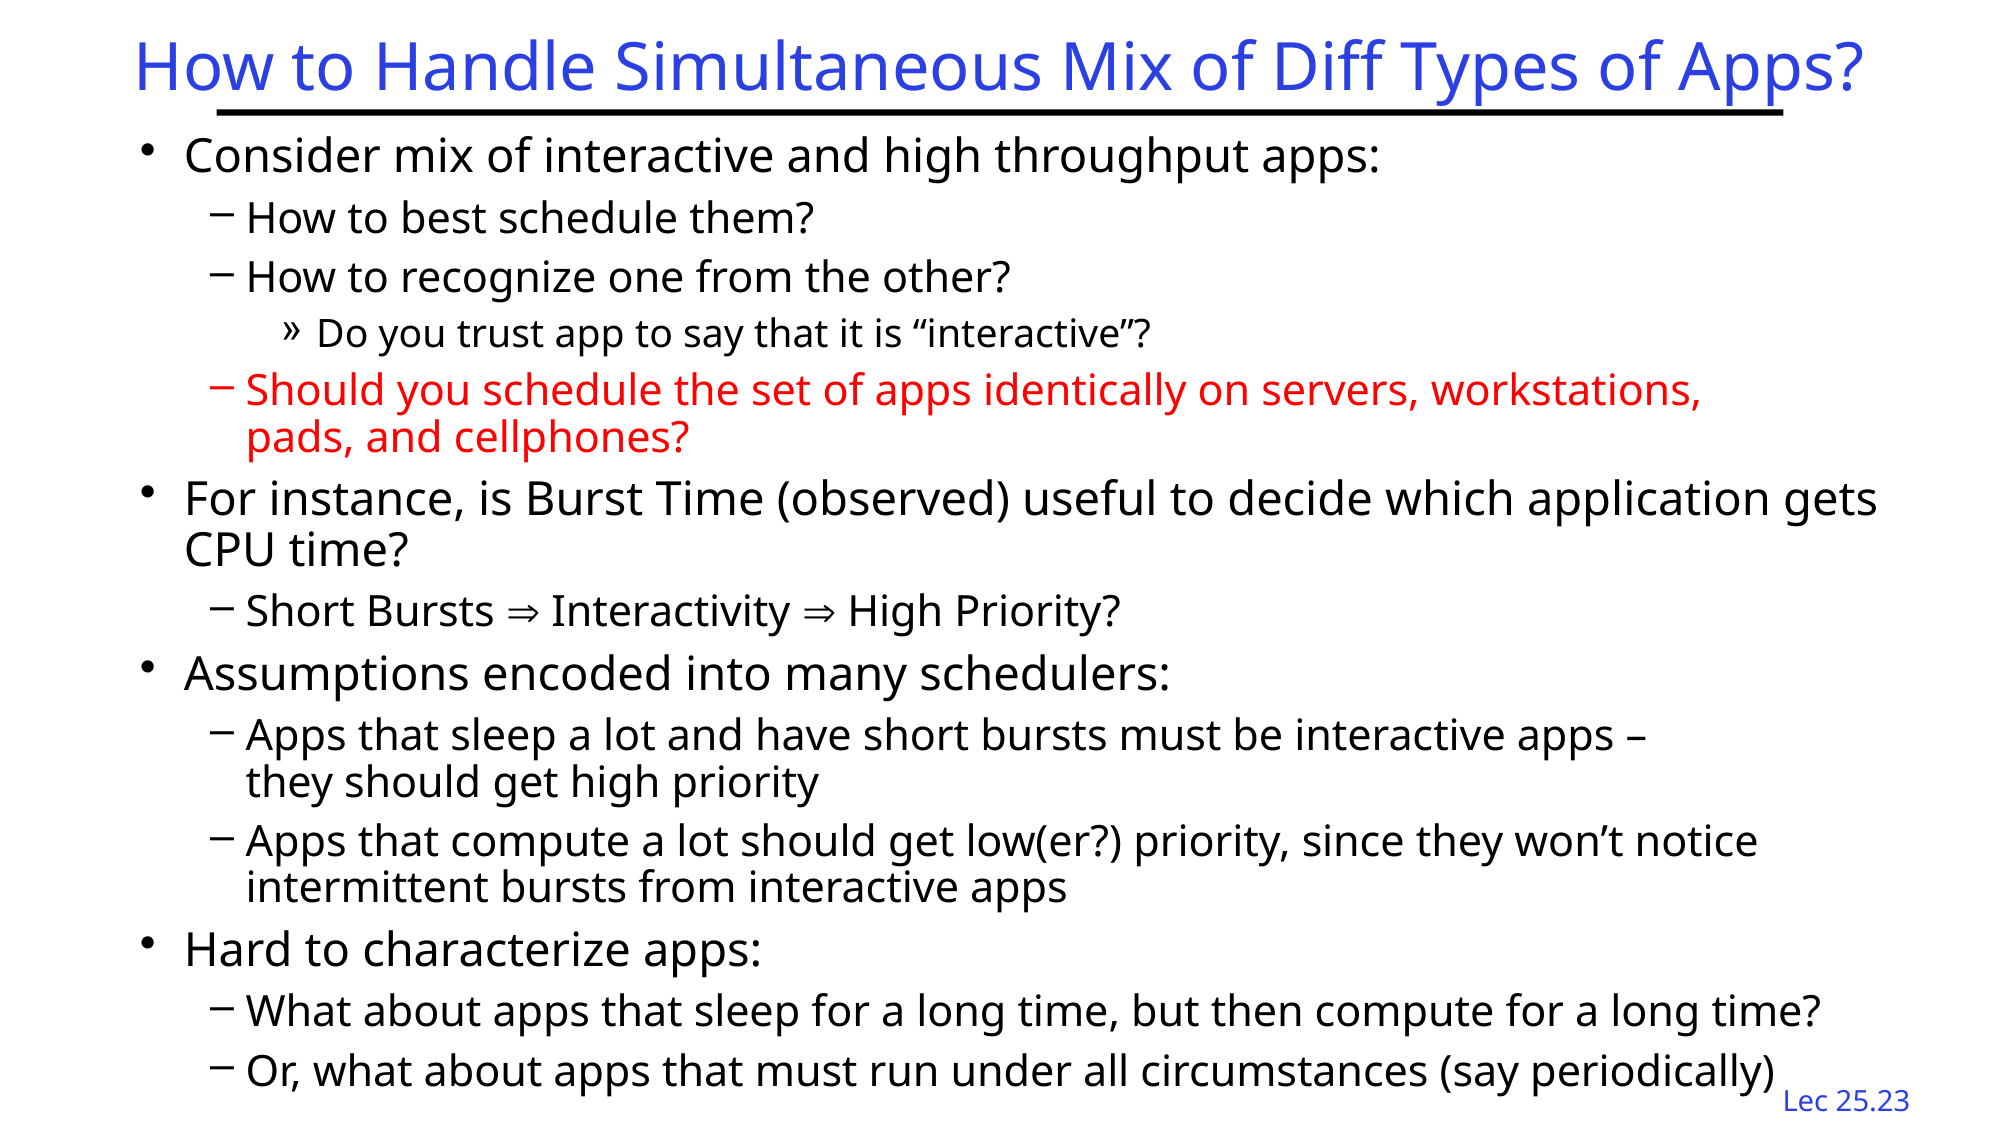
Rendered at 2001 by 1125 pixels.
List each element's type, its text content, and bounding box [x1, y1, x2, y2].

title How to Handle Simultaneous Mix of Diff Types of Apps? [24, 24, 1975, 113]
list Consider mix of interactive and high throughput apps: How to best schedule them? How to recognize one from the other? Do you trust app to say that it is “interactive”? Should you schedule the set of apps identically on servers, workstations, pads, and cellphones? For instance, is Burst Time (observed) useful to decide which application gets CPU time? Short Bursts  Interactivity  High Priority? Assumptions encoded into many schedulers: Apps that sleep a lot and have short bursts must be interactive apps – they should get high priority Apps that compute a lot should get low(er?) priority, since they won’t notice intermittent bursts from interactive apps Hard to characterize apps: What about apps that sleep for a long time, but then compute for a long time? Or, what about apps that must run under all circumstances (say periodically) [125, 125, 1900, 1113]
